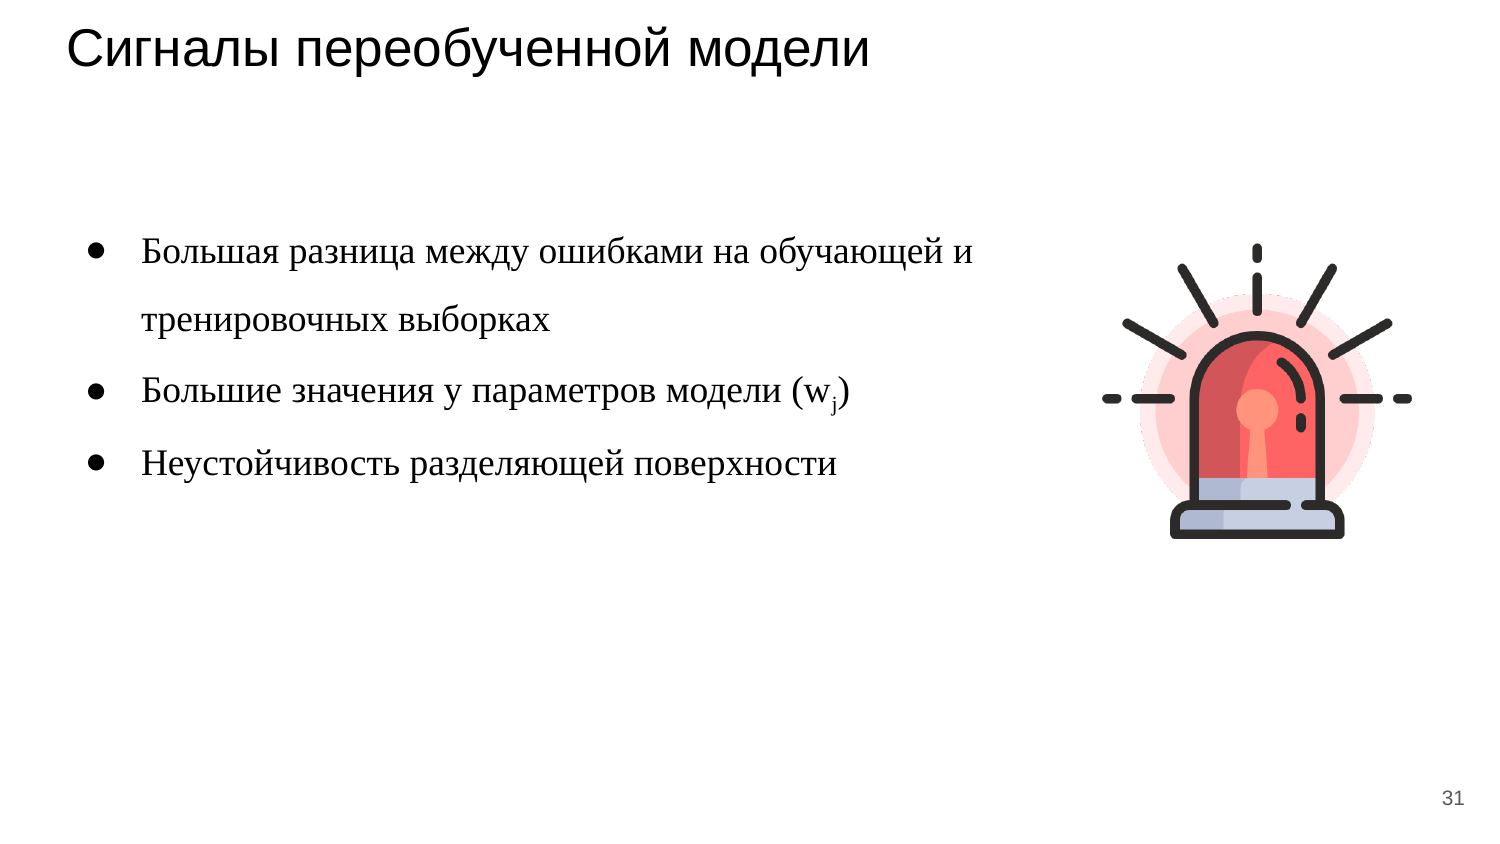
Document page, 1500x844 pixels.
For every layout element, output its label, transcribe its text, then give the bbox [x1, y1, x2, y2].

picture [1101, 236, 1412, 546]
slide_number ‹#› [1389, 764, 1480, 830]
list Большая разница между ошибками на обучающей и тренировочных выборках Большие значения у параметров модели (wj) Неустойчивость разделяющей поверхности [51, 189, 1084, 750]
title Сигналы переобученной модели [51, 0, 1449, 92]
